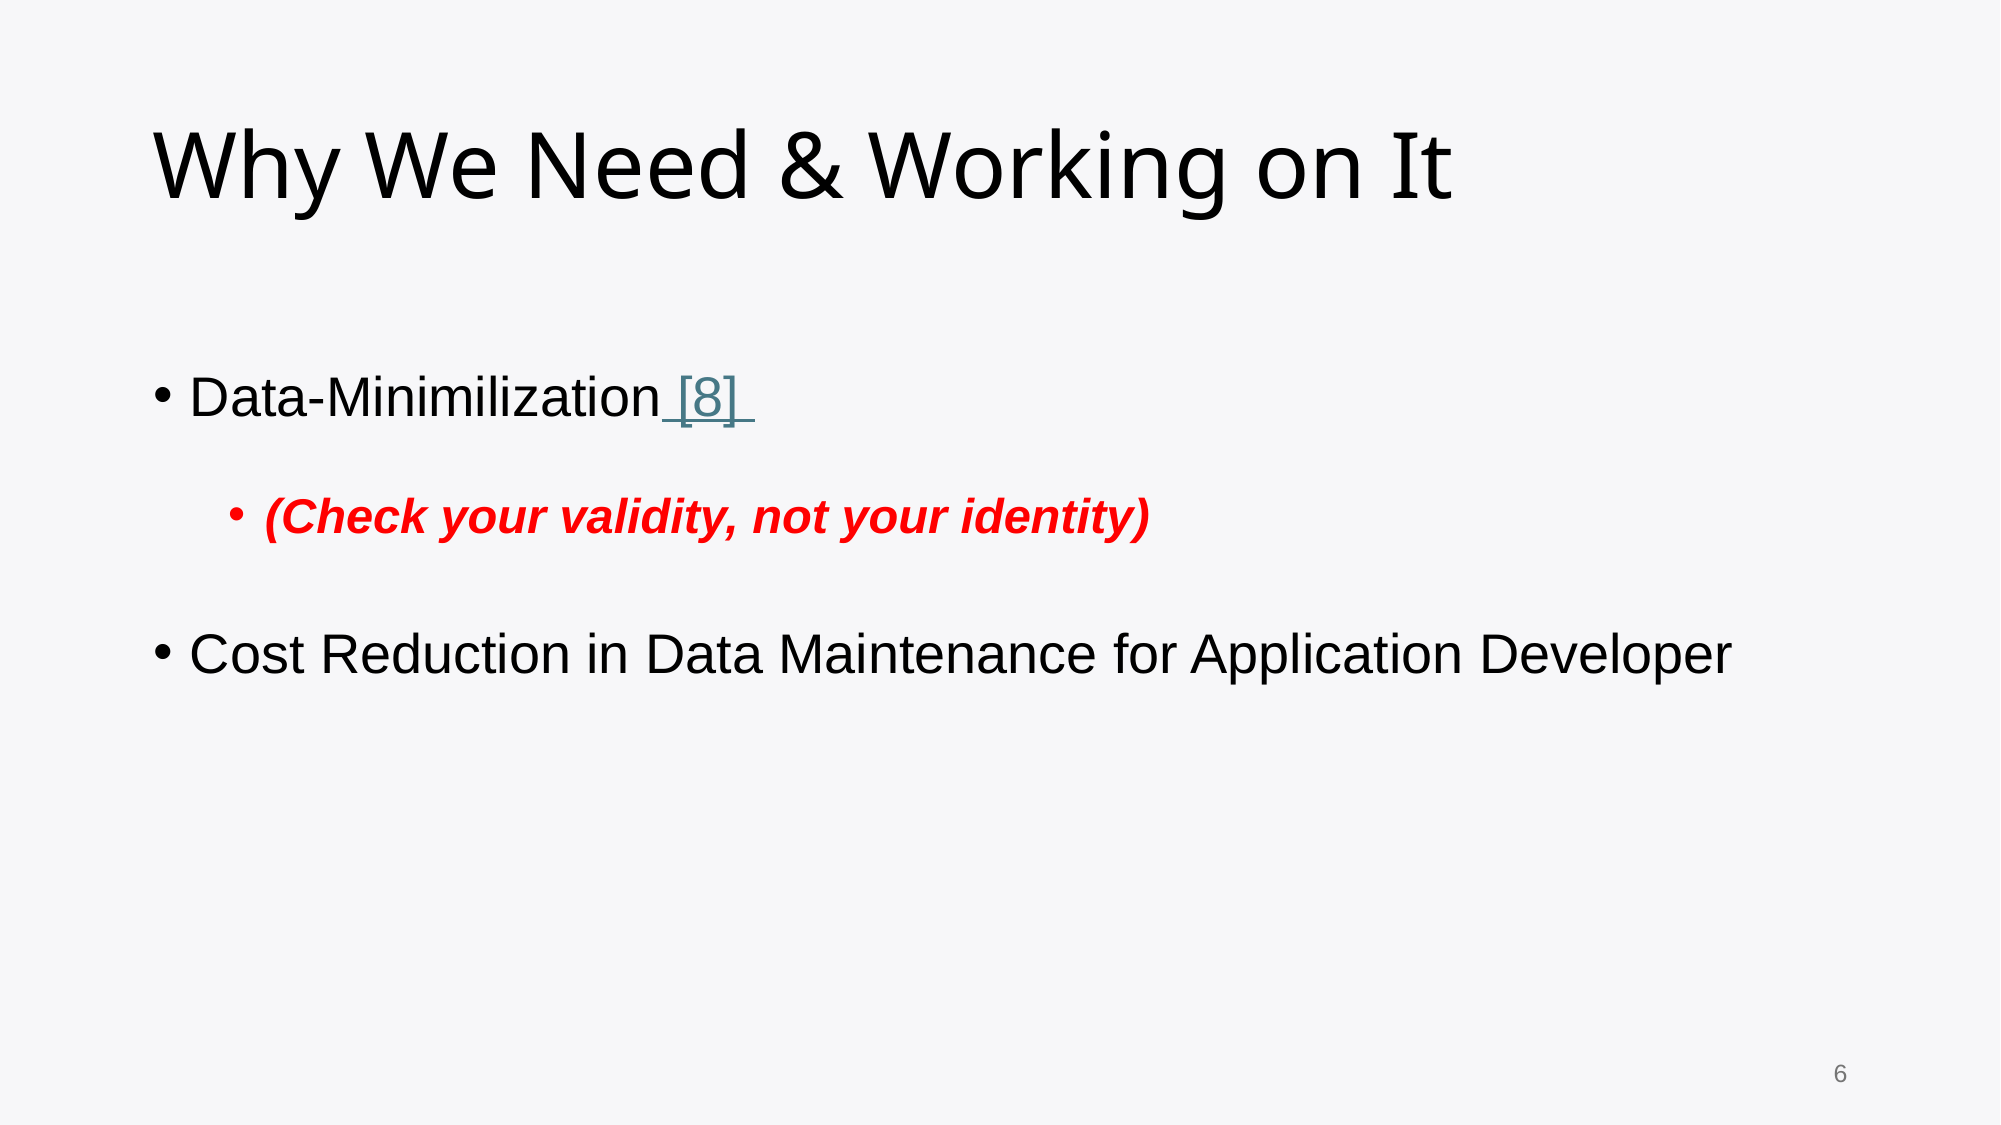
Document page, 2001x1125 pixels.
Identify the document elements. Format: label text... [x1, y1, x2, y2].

title Why We Need & Working on It [137, 59, 1863, 278]
list Data-Minimilization [8] (Check your validity, not your identity) Cost Reduction in Data Maintenance for Application Developer [137, 299, 1779, 1014]
slide_number 6 [1412, 1042, 1863, 1103]
